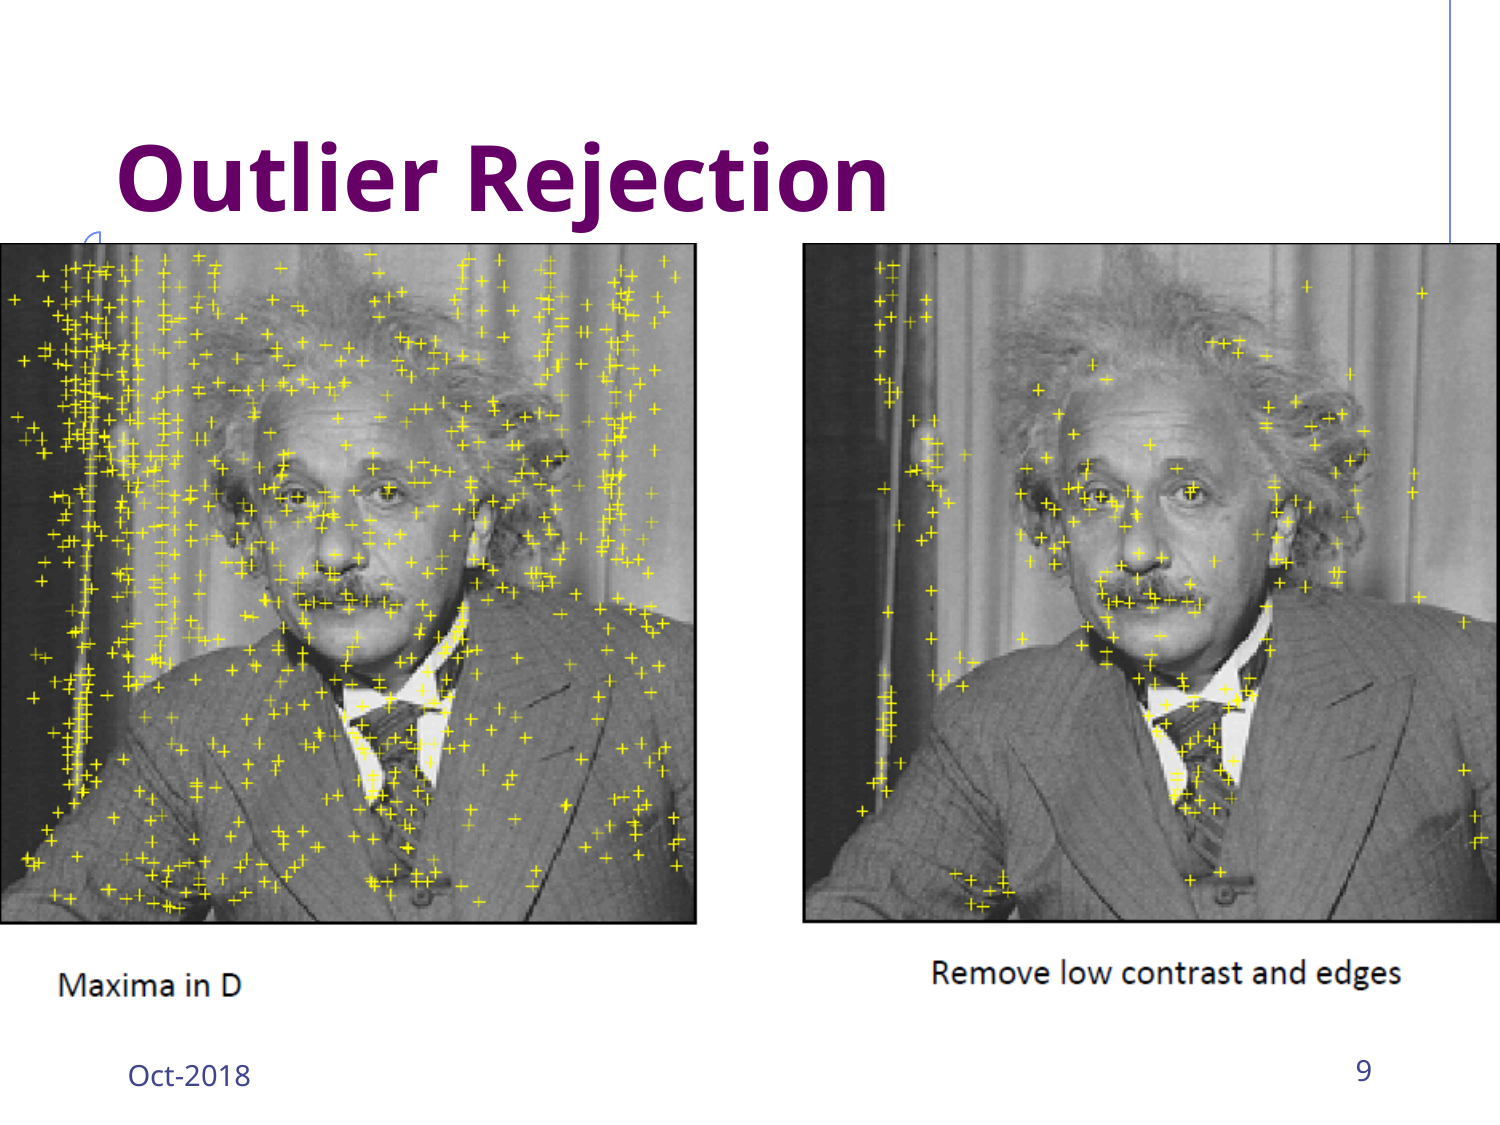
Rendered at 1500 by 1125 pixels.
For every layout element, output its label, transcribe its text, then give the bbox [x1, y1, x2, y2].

slide_number 9 [1074, 1025, 1388, 1100]
title Outlier Rejection [99, 50, 1375, 238]
picture [0, 242, 1500, 1000]
slide_number Oct-2018 [112, 1025, 425, 1100]
